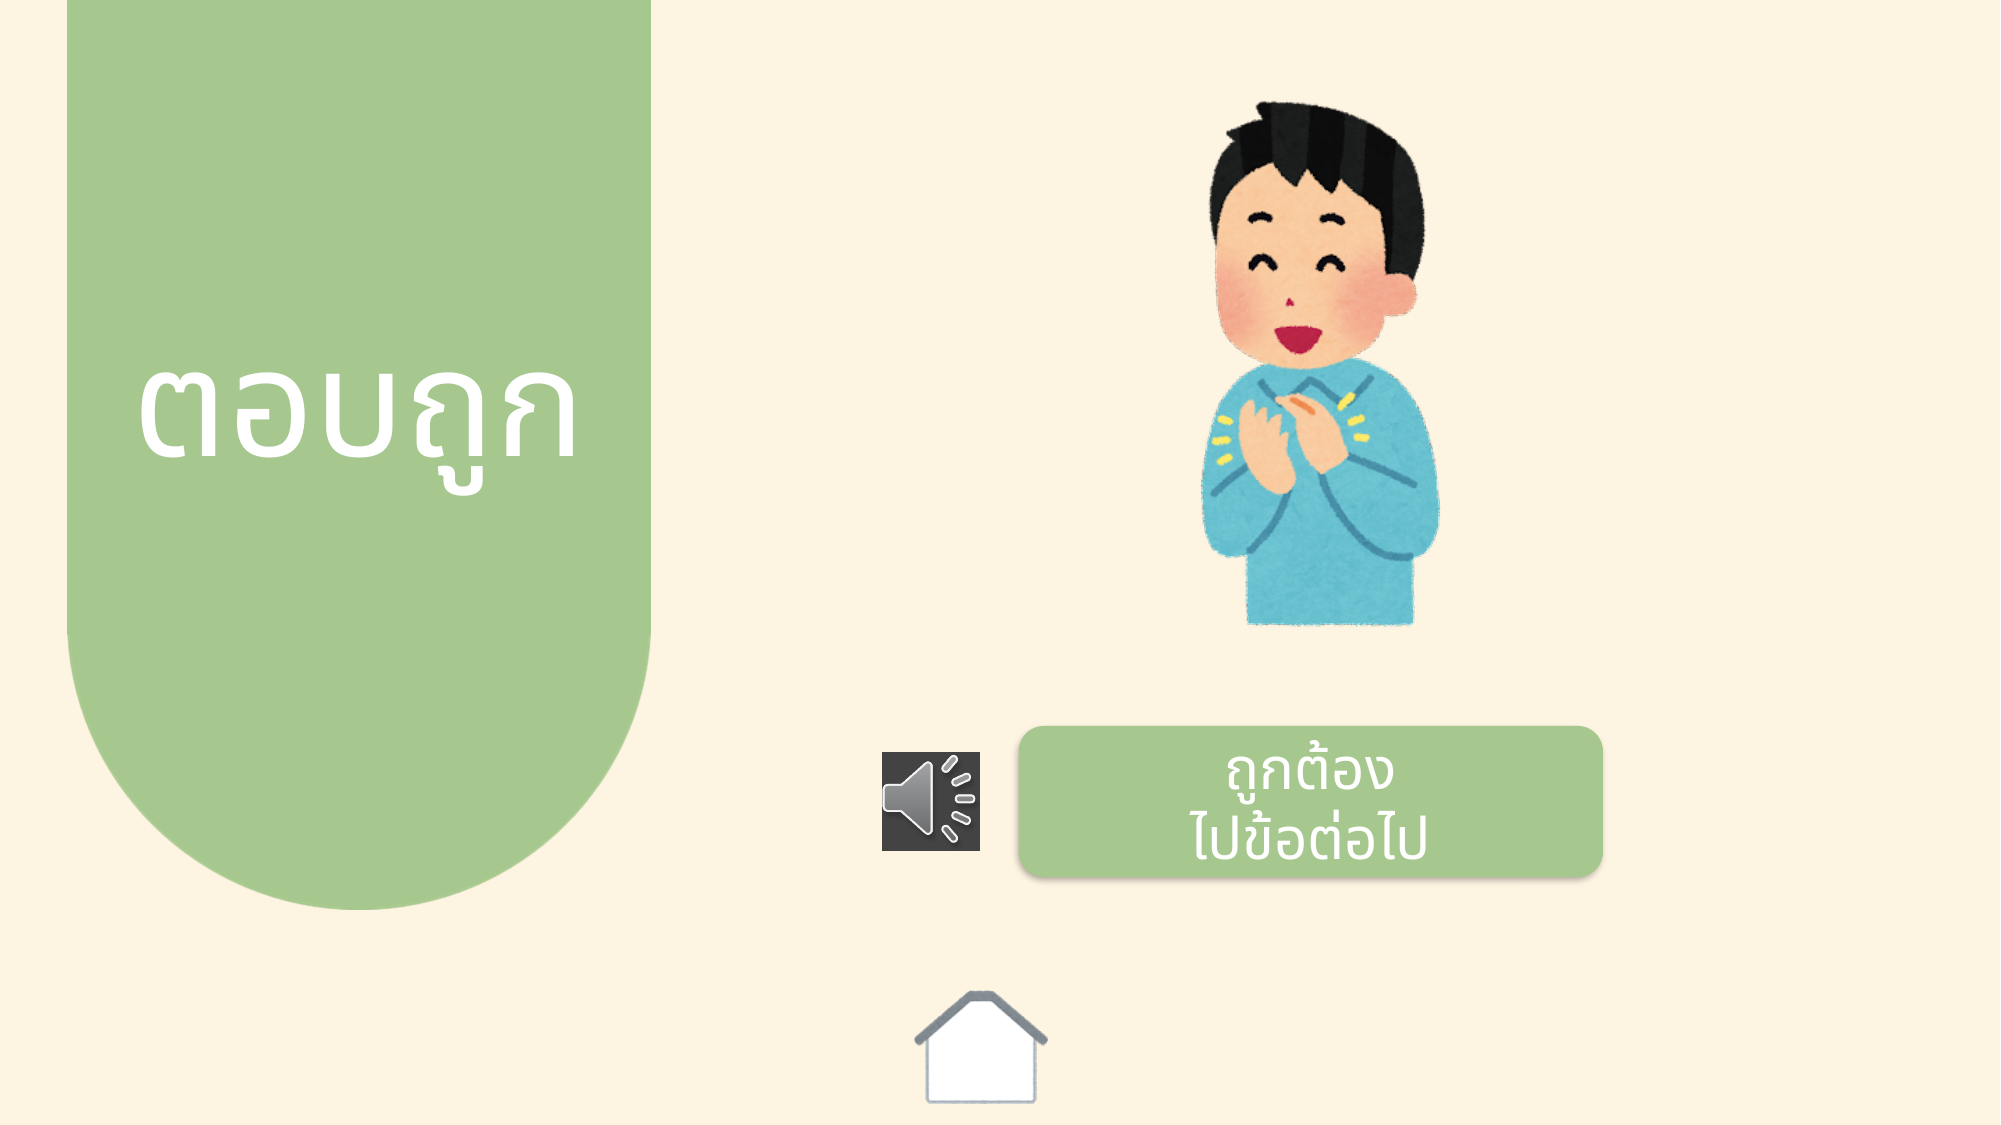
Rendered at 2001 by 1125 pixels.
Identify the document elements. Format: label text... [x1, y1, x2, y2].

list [1088, 86, 1533, 643]
picture [67, 0, 651, 911]
picture [911, 987, 1052, 1107]
picture [881, 751, 982, 852]
text_box ถูกต้อง ไปข้อต่อไป [1017, 724, 1605, 879]
